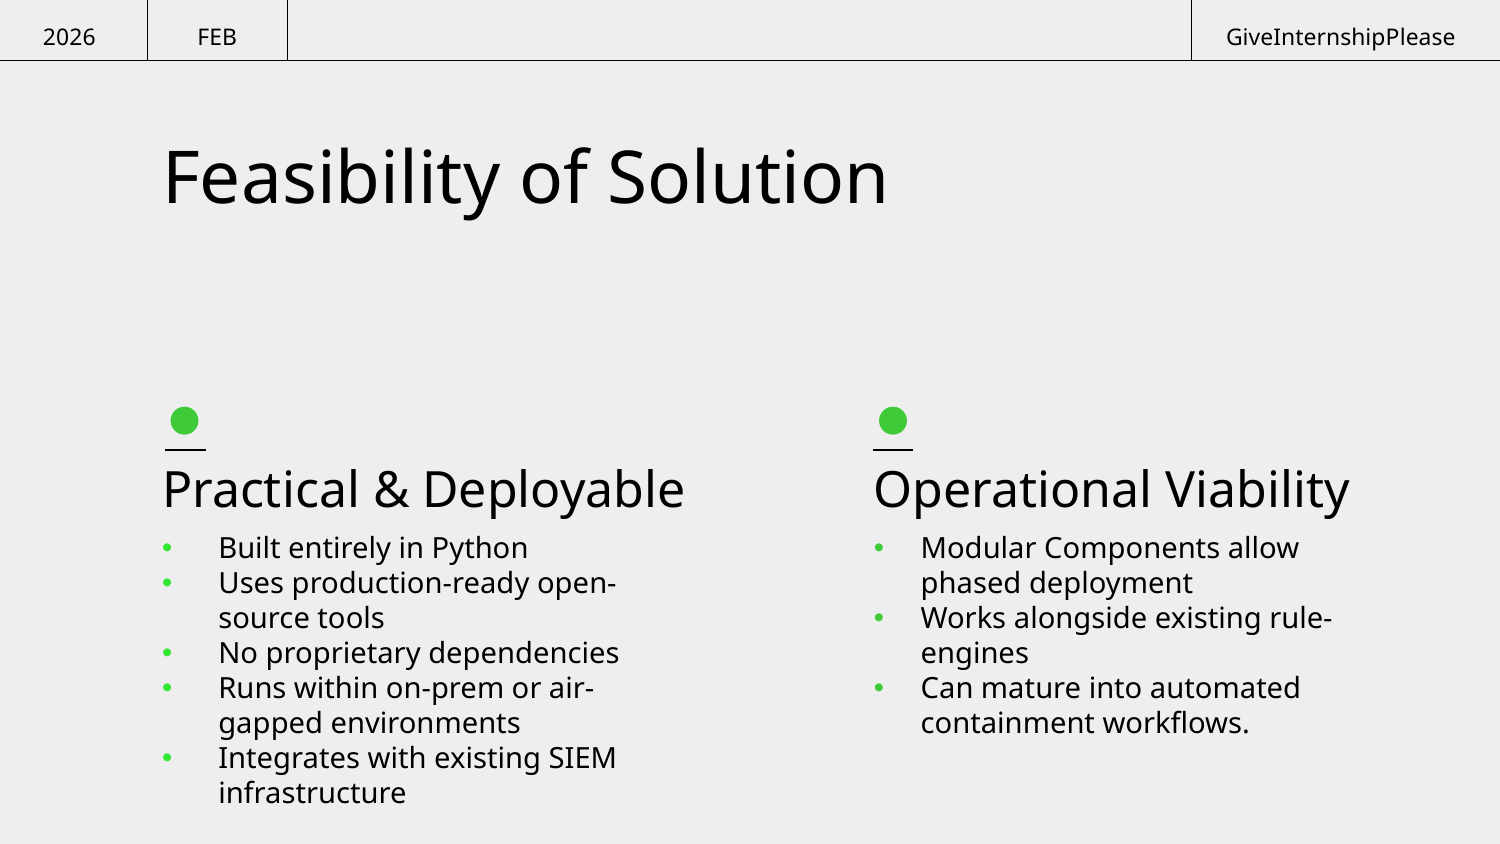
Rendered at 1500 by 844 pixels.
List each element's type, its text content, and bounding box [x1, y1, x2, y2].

text_box [170, 406, 199, 435]
subtitle Built entirely in Python Uses production-ready open-source tools No proprietary dependencies Runs within on-prem or air-gapped environments Integrates with existing SIEM infrastructure [147, 514, 671, 632]
title Feasibility of Solution [147, 115, 1231, 210]
subtitle Operational Viability [858, 449, 1387, 514]
subtitle Practical & Deployable [147, 449, 726, 533]
subtitle Modular Components allow phased deployment Works alongside existing rule-engines Can mature into automated containment workflows. [858, 514, 1416, 632]
text_box [879, 406, 907, 435]
subtitle GiveInternshipPlease [1192, 12, 1490, 61]
subtitle 2026 [3, 12, 135, 61]
subtitle FEB [152, 12, 283, 61]
